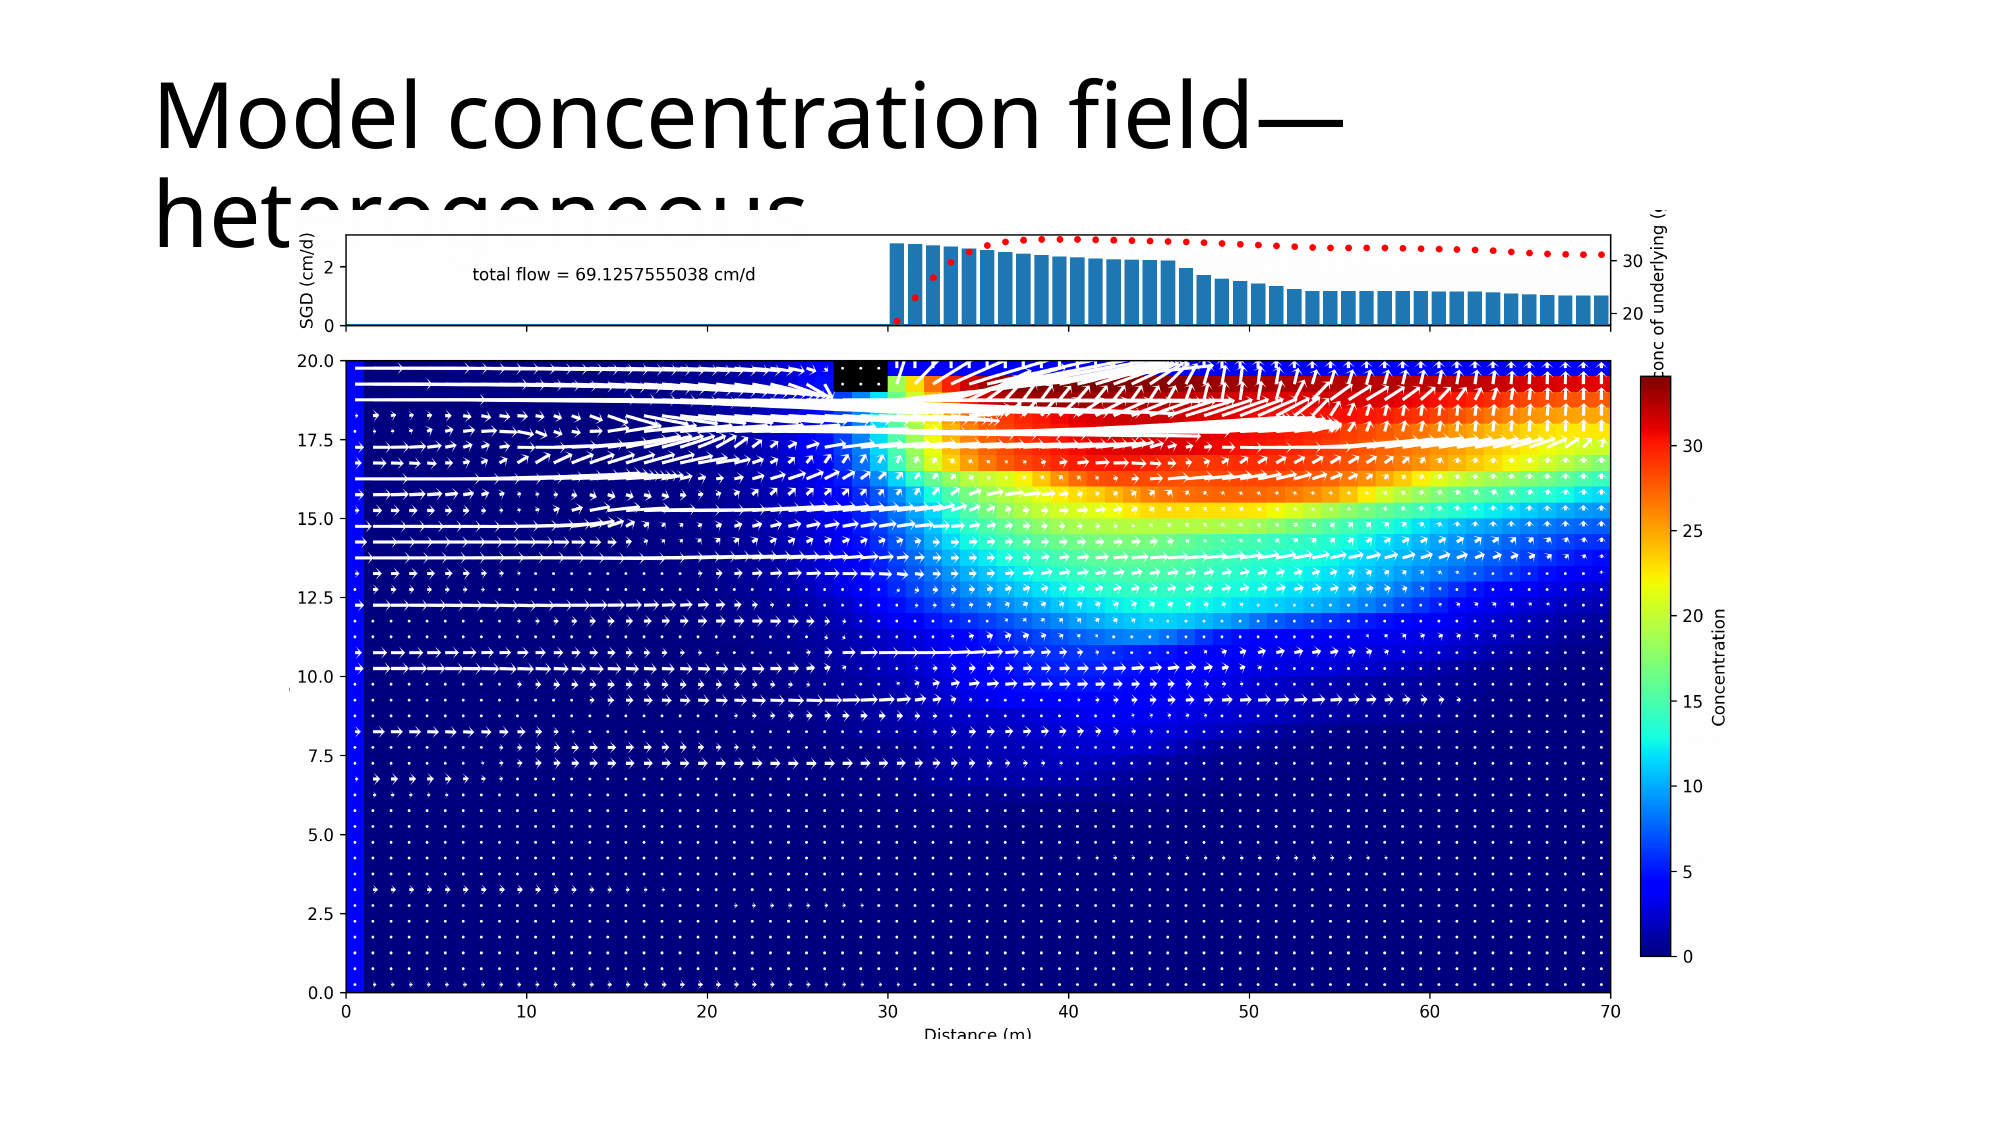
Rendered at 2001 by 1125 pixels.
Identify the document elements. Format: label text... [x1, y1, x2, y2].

picture [289, 210, 1790, 1039]
title Model concentration field—heterogeneous [137, 59, 1863, 278]
